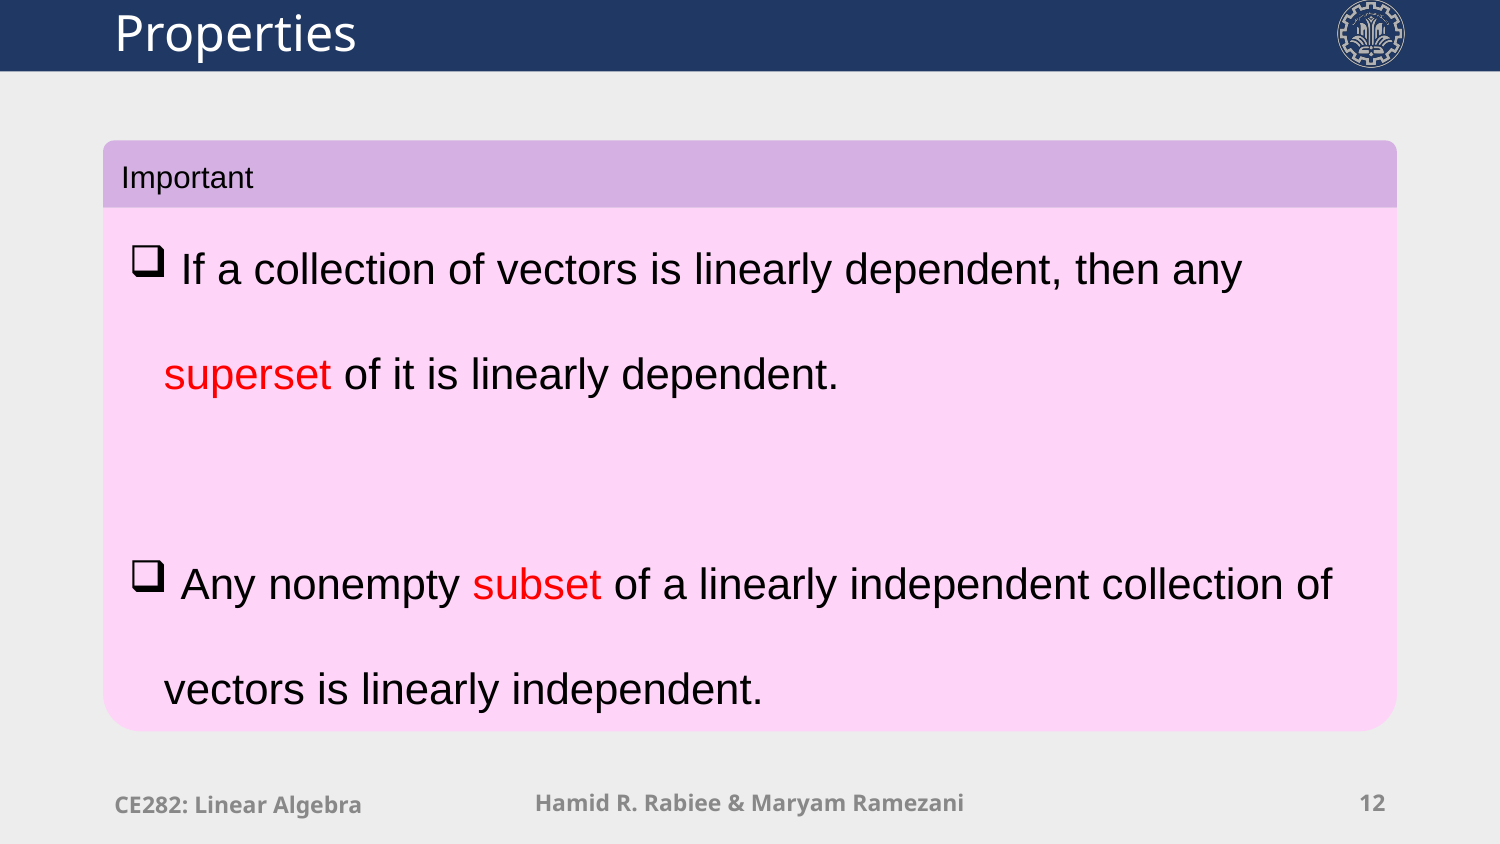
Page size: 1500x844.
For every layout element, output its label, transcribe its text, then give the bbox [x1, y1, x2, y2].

title Properties [103, 6, 1327, 65]
text_box If a collection of vectors is linearly dependent, then any superset of it is linearly dependent. Any nonempty subset of a linearly independent collection of vectors is linearly independent. [101, 205, 1400, 734]
text_box Important [100, 138, 1399, 208]
slide_number CE282: Linear Algebra [103, 782, 441, 827]
slide_number 12 [1059, 782, 1397, 827]
footer Hamid R. Rabiee & Maryam Ramezani [496, 782, 1004, 827]
picture [1337, 0, 1405, 68]
